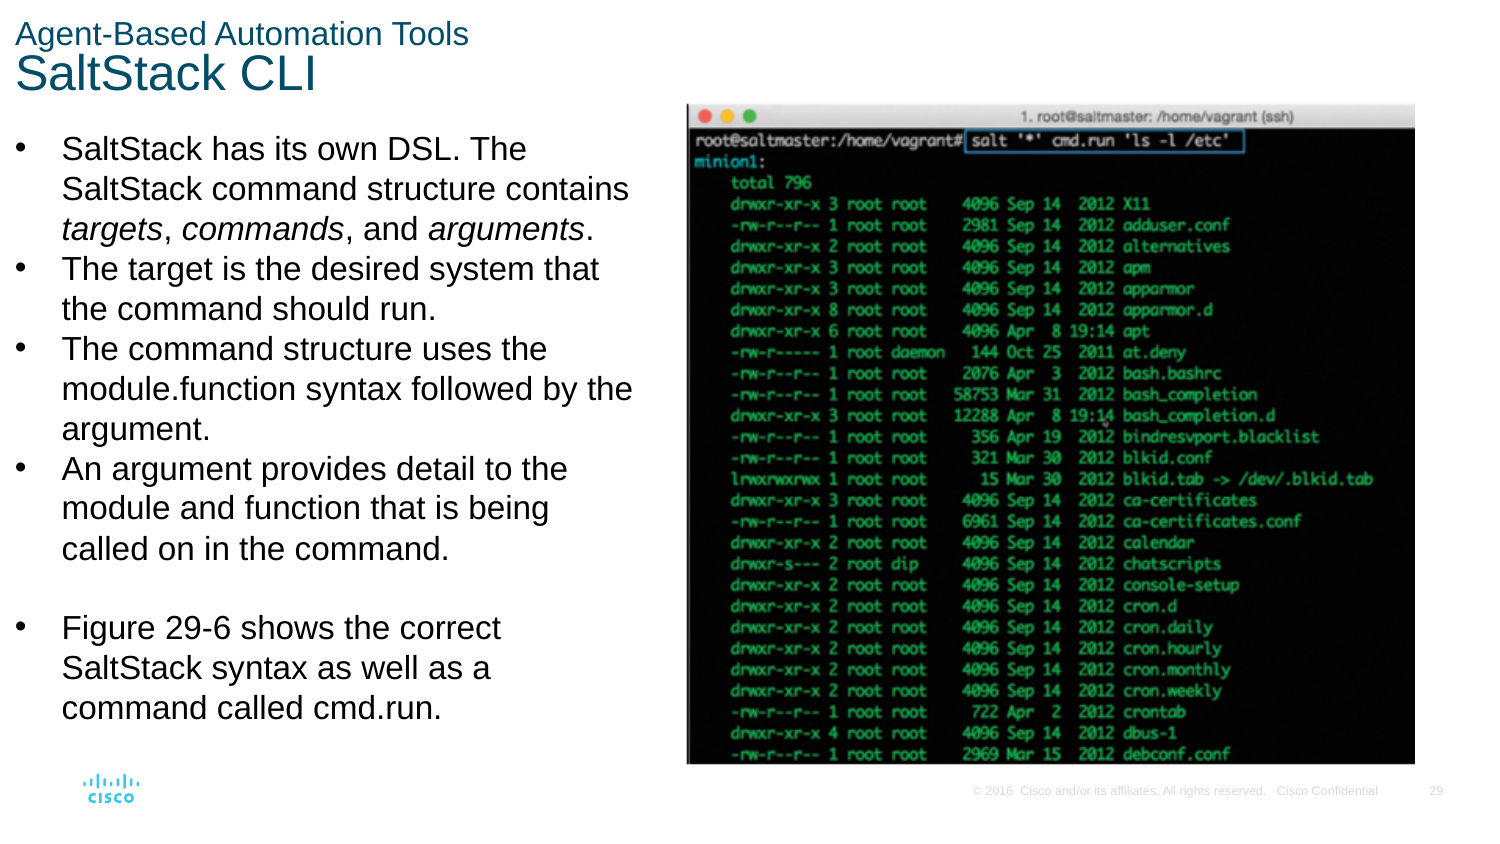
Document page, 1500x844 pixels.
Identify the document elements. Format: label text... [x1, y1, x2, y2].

picture [684, 98, 1415, 766]
title Agent-Based Automation Tools SaltStack CLI [0, 0, 1369, 121]
text_box SaltStack has its own DSL. The SaltStack command structure contains targets, commands, and arguments. The target is the desired system that the command should run. The command structure uses the module.function syntax followed by the argument. An argument provides detail to the module and function that is being called on in the command. Figure 29-6 shows the correct SaltStack syntax as well as a command called cmd.run. [0, 120, 659, 764]
